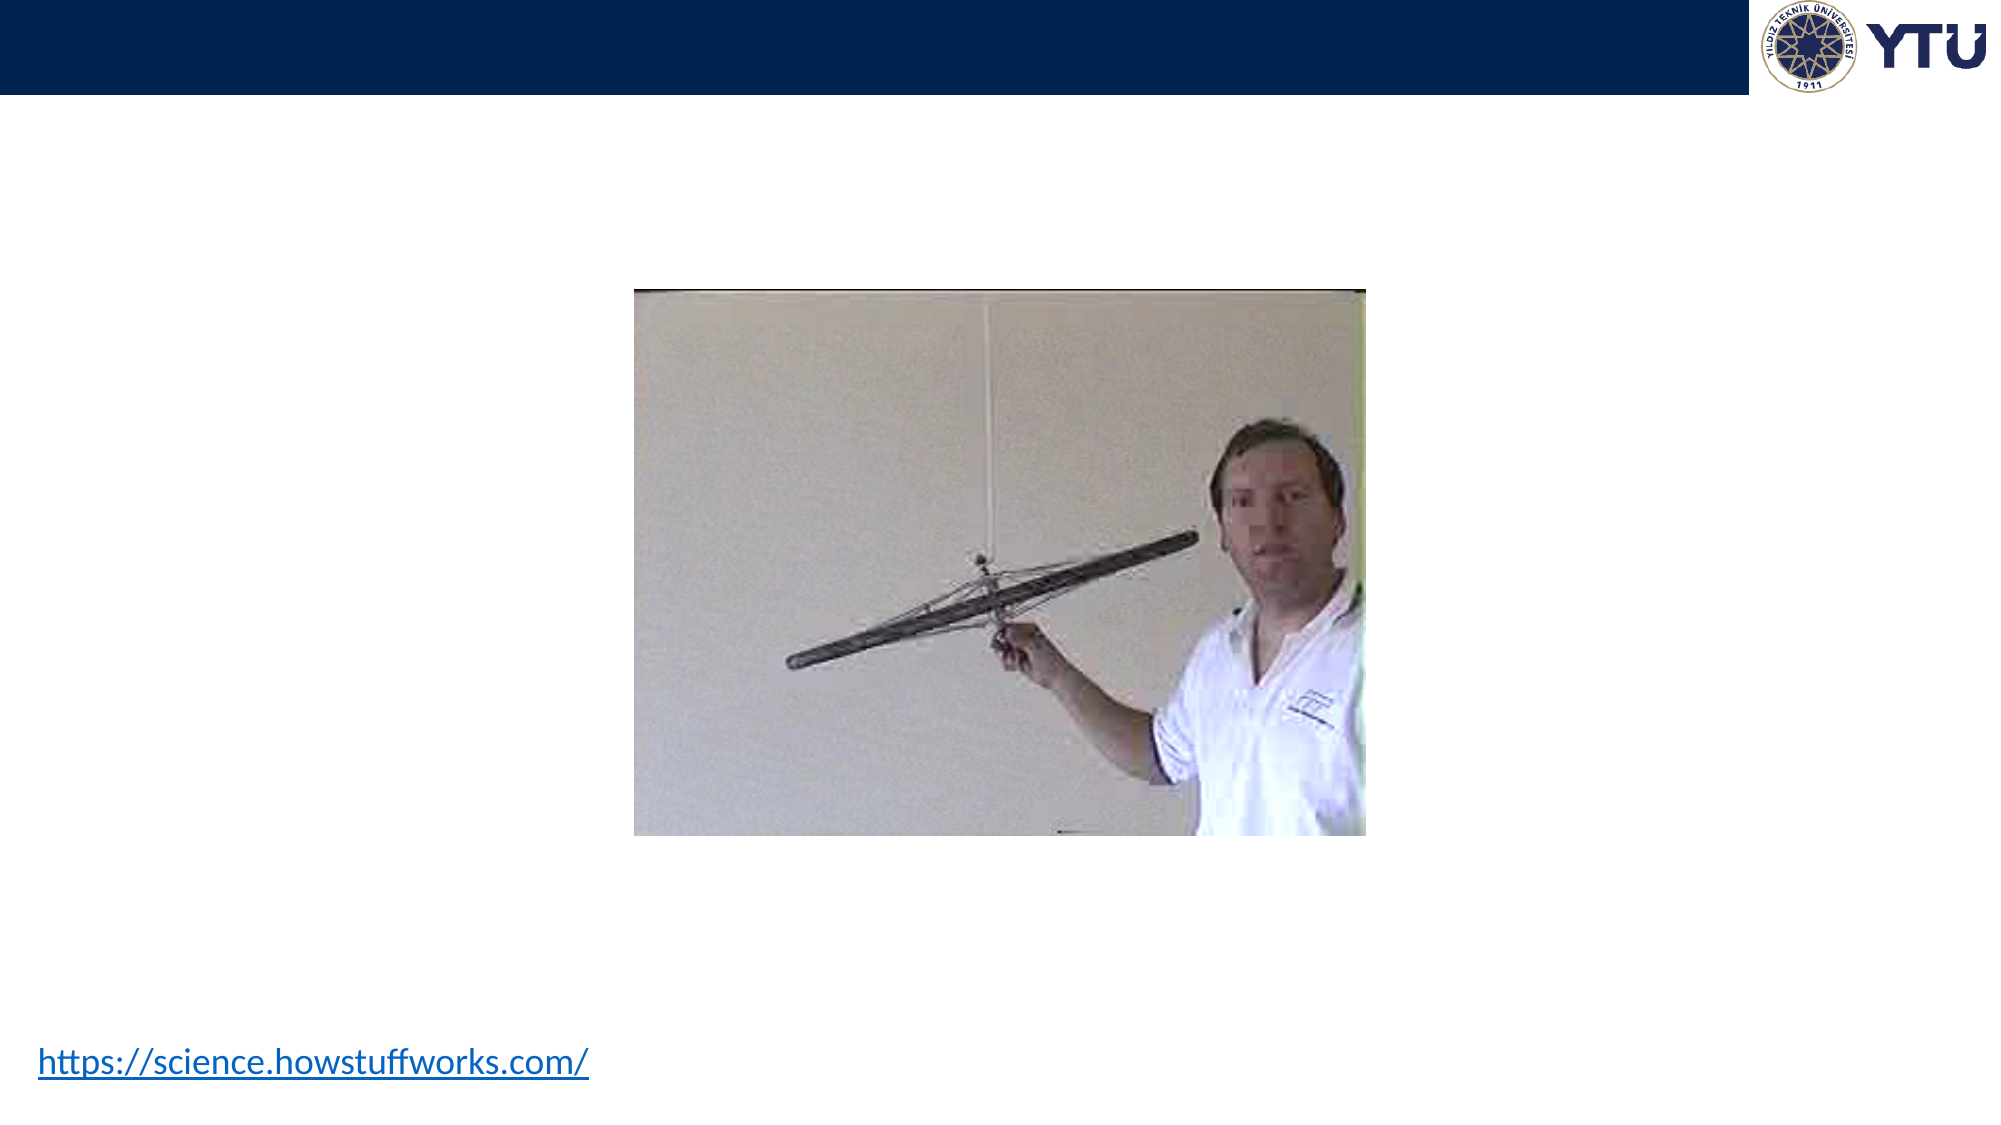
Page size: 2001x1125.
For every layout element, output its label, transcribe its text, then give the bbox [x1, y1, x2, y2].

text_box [633, 288, 1367, 837]
text_box [0, 0, 1749, 95]
text_box https://science.howstuffworks.com/ [14, 1029, 1015, 1090]
picture [1749, 0, 2000, 95]
